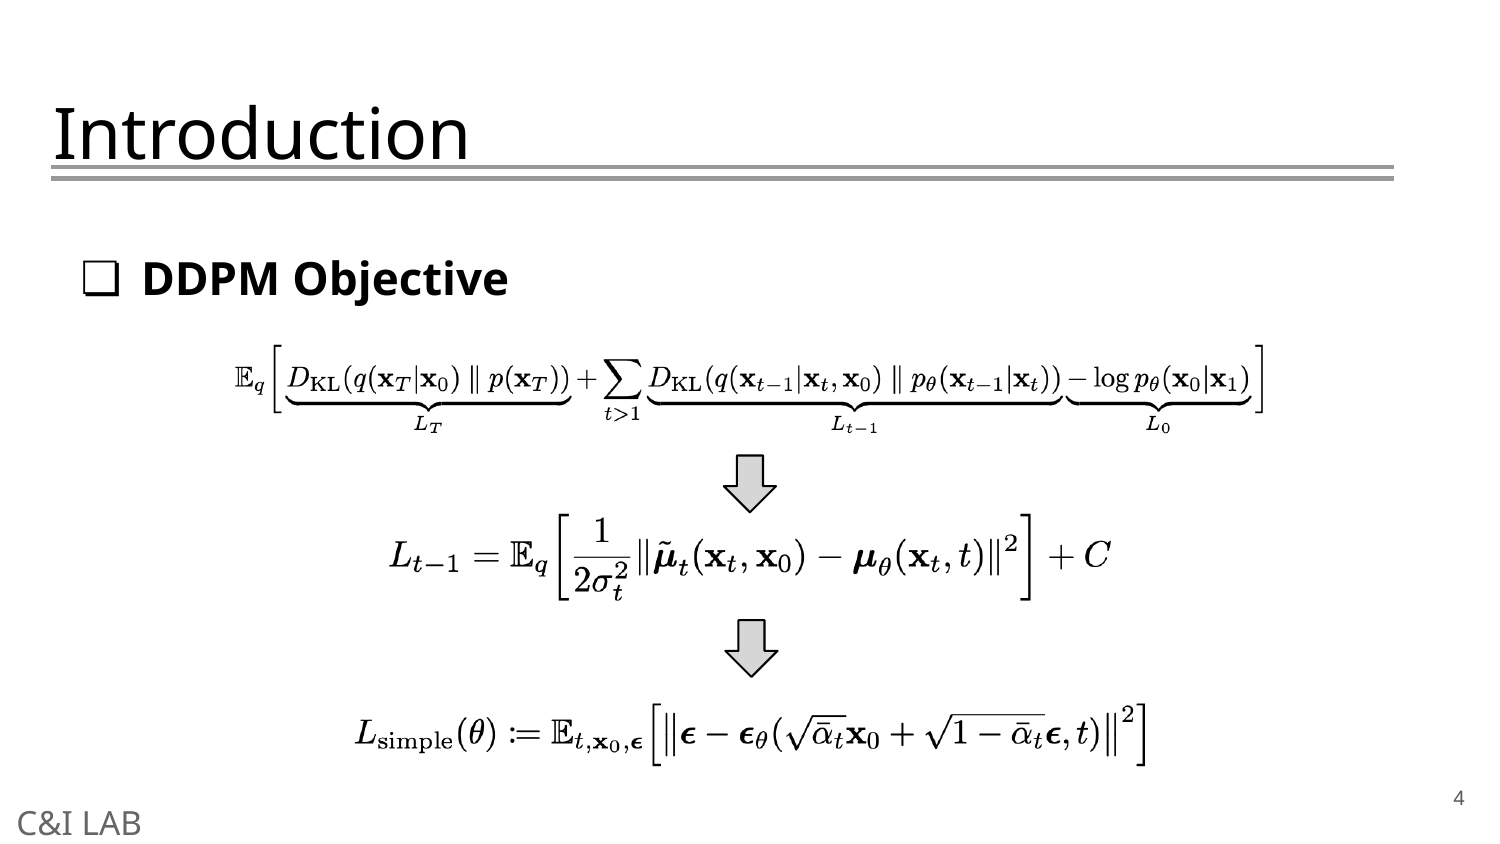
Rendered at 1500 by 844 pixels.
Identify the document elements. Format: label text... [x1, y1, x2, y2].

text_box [50, 166, 1395, 179]
slide_number 4 [1389, 764, 1480, 801]
picture [349, 697, 1150, 770]
picture [232, 339, 1268, 436]
title Introduction [38, 72, 1437, 167]
text_box [721, 453, 778, 505]
list DDPM Objective [51, 226, 1449, 321]
picture [383, 507, 1117, 604]
text_box [723, 618, 780, 680]
text_box C&I LAB [1, 801, 1500, 844]
